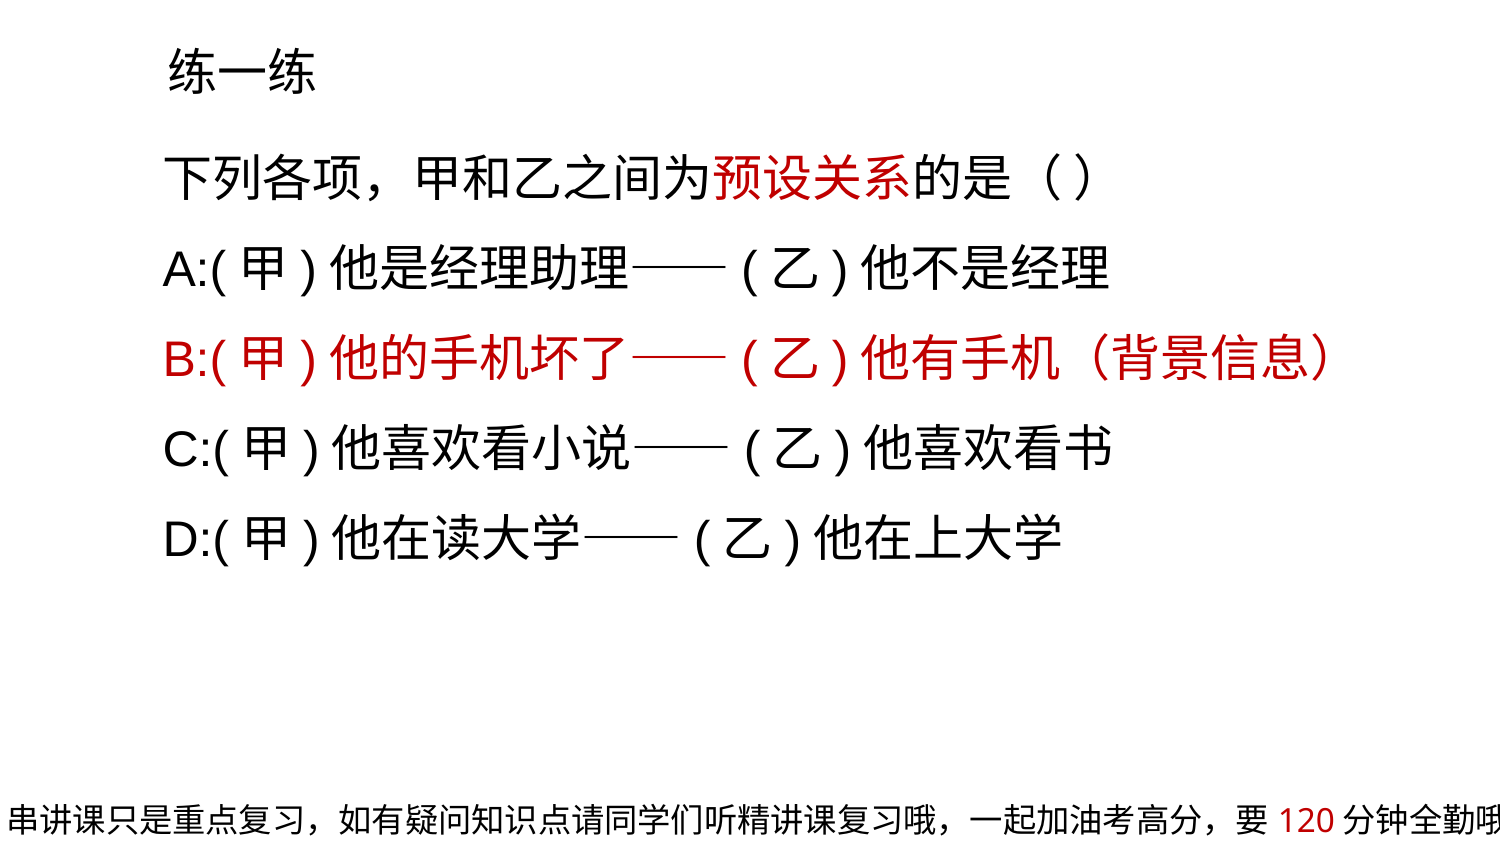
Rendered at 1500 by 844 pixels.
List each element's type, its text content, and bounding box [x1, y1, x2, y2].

text_box 下列各项，甲和乙之间为预设关系的是（ ） A:(甲)他是经理助理——(乙)他不是经理 B:(甲)他的手机坏了——(乙)他有手机（背景信息） C:(甲)他喜欢看小说——(乙)他喜欢看书 D:(甲)他在读大学——(乙)他在上大学 [147, 108, 1407, 664]
text_box 练一练 [152, 33, 873, 108]
